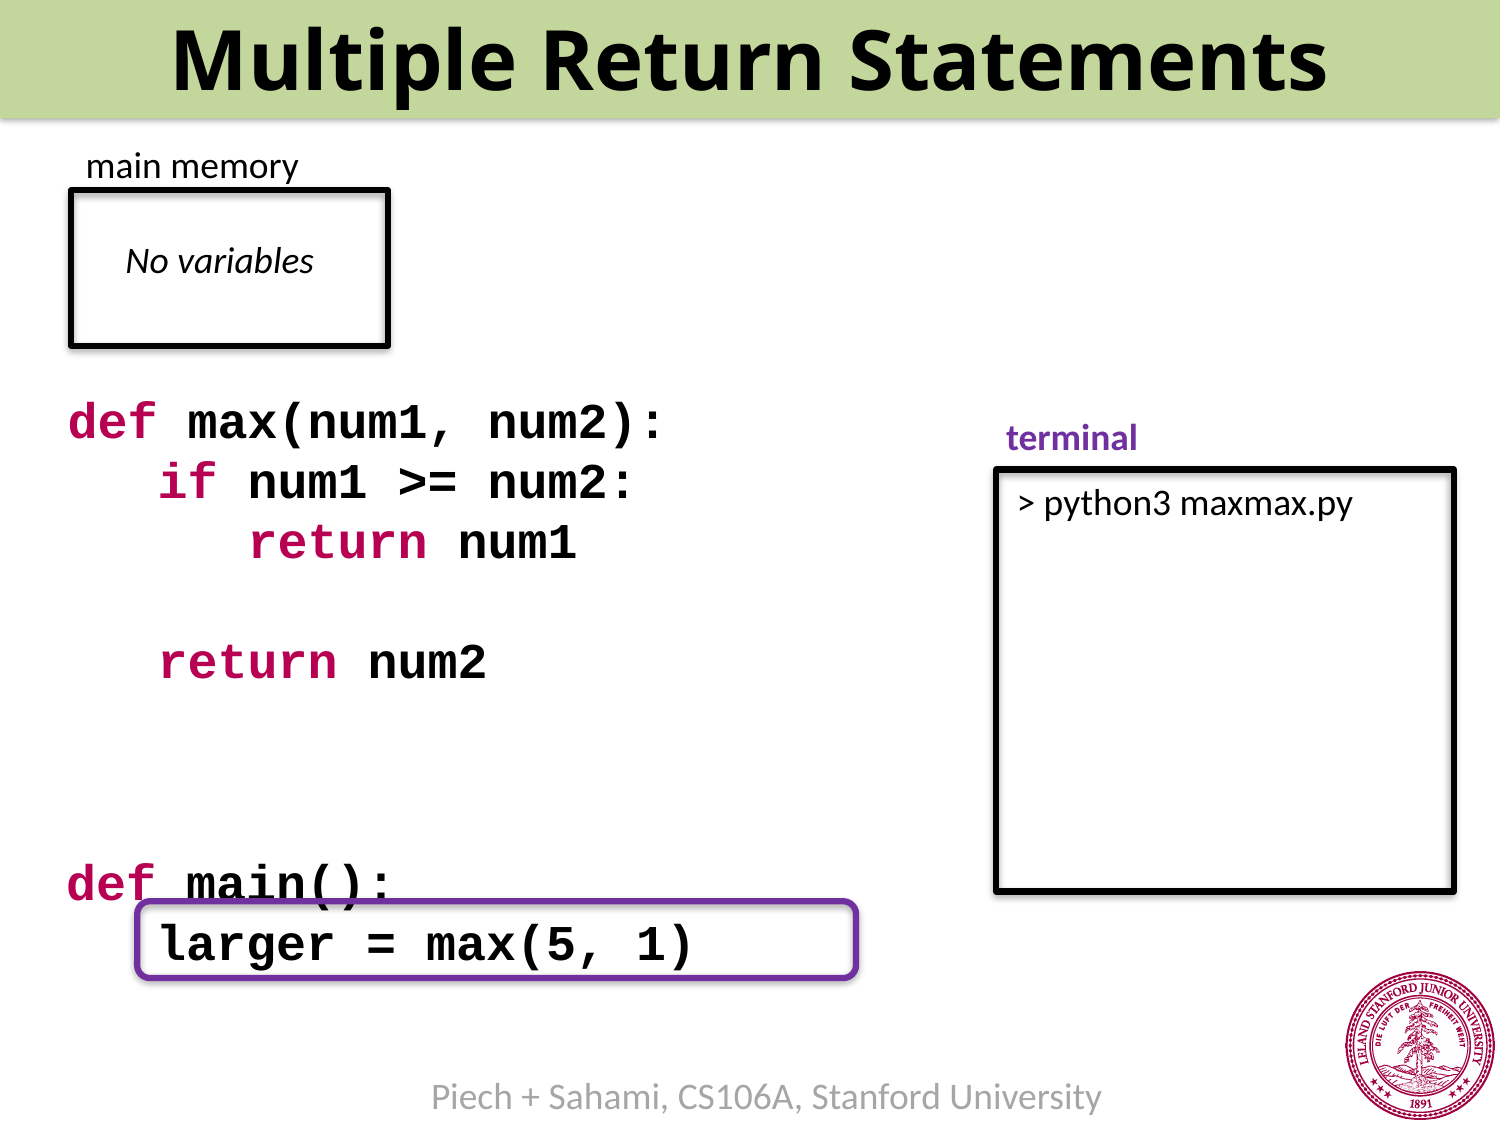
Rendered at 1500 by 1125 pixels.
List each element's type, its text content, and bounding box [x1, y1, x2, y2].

picture [1345, 971, 1495, 1120]
text_box main memory [70, 133, 314, 194]
text_box def main(): larger = max(5, 1) [51, 843, 1450, 1035]
text_box Multiple Return Statements [0, 0, 1500, 122]
text_box > python3 maxmax.py [1001, 470, 1369, 531]
text_box [71, 189, 389, 346]
text_box [136, 900, 857, 979]
list def max(num1, num2): if num1 >= num2: return num1 return num2 [52, 200, 1451, 843]
text_box [995, 469, 1454, 892]
text_box terminal [991, 405, 1154, 465]
text_box No variables [110, 228, 338, 289]
